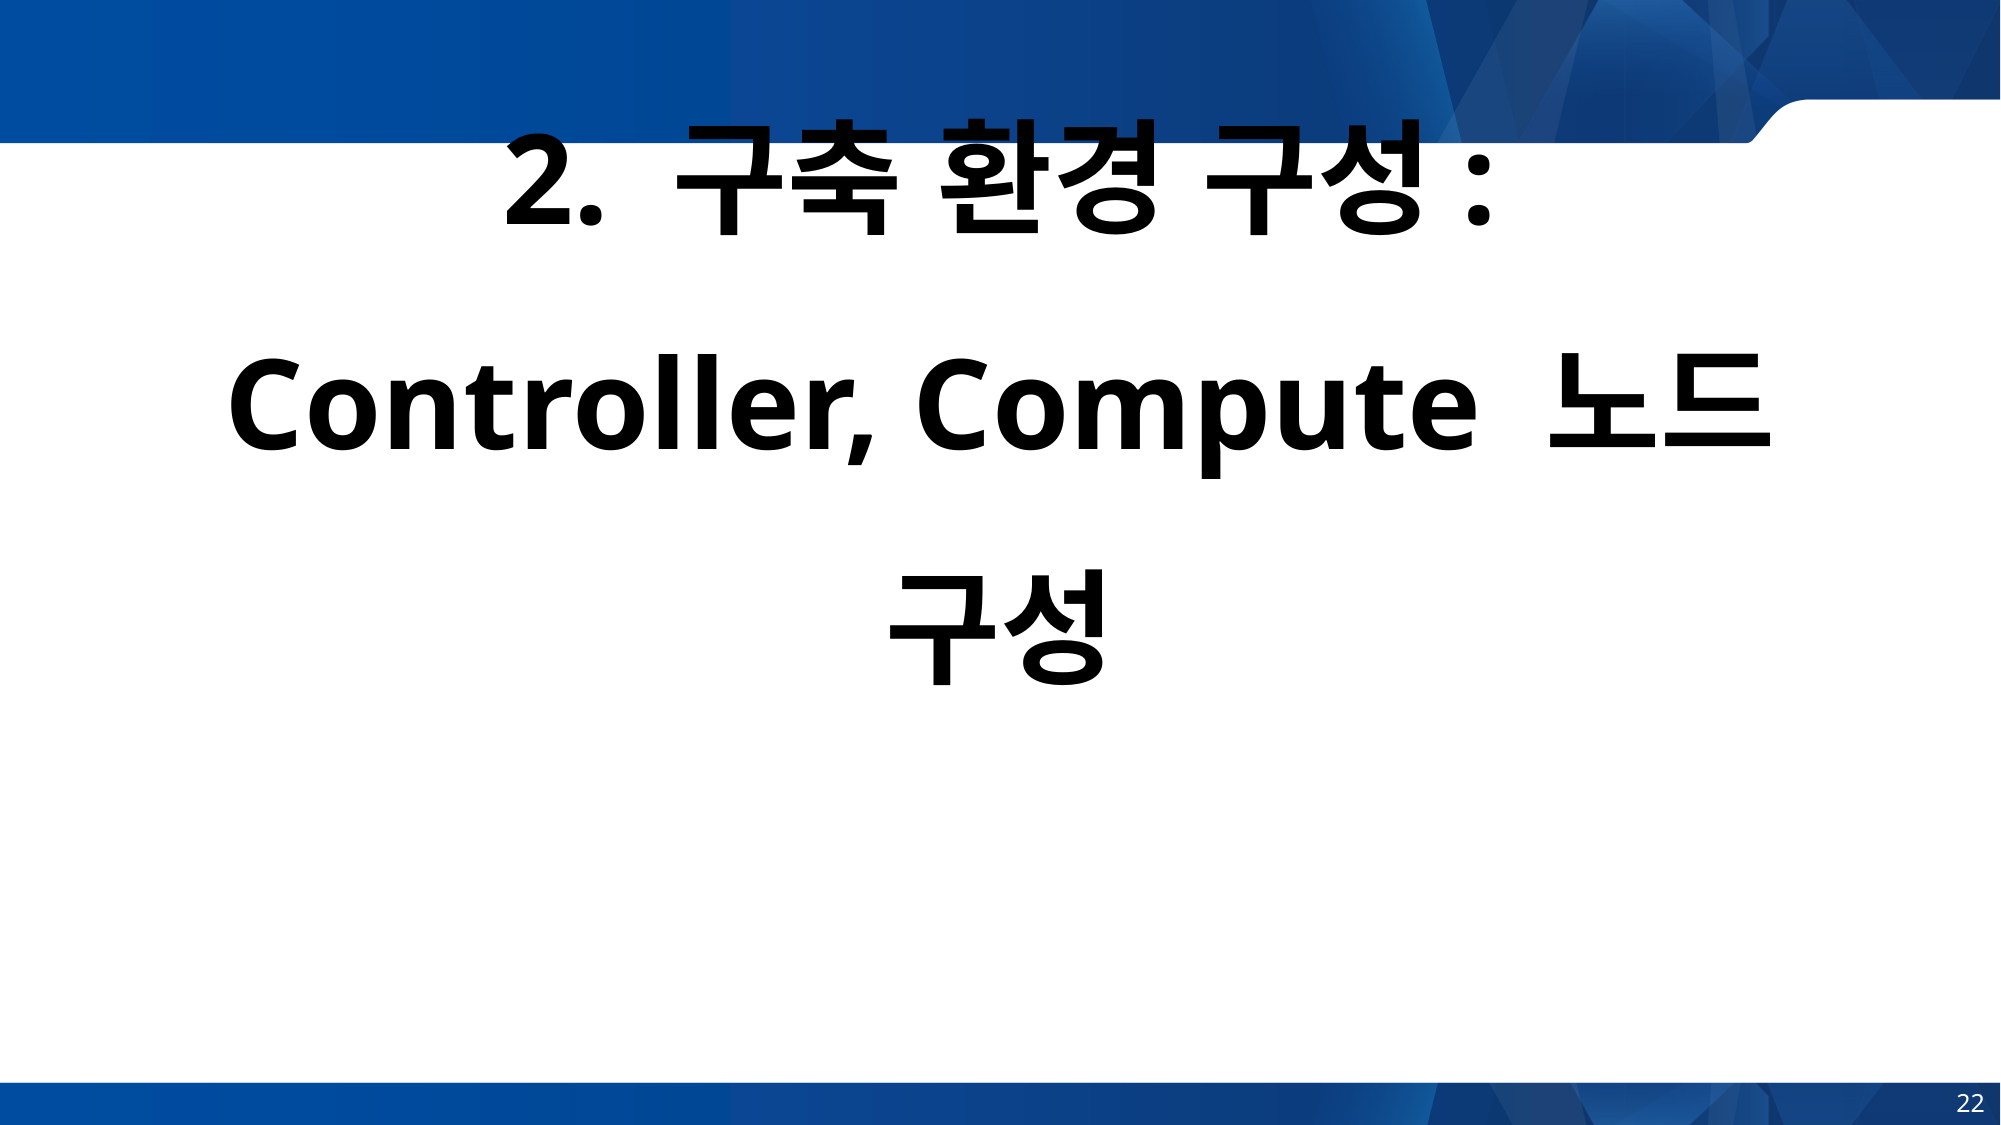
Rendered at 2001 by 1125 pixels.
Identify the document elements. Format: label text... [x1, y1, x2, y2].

picture [0, 0, 2001, 1125]
slide_number 22 [1787, 1084, 2000, 1125]
title 2. 구축 환경 구성: Controller, Compute 노드 구성 [109, 315, 1891, 707]
